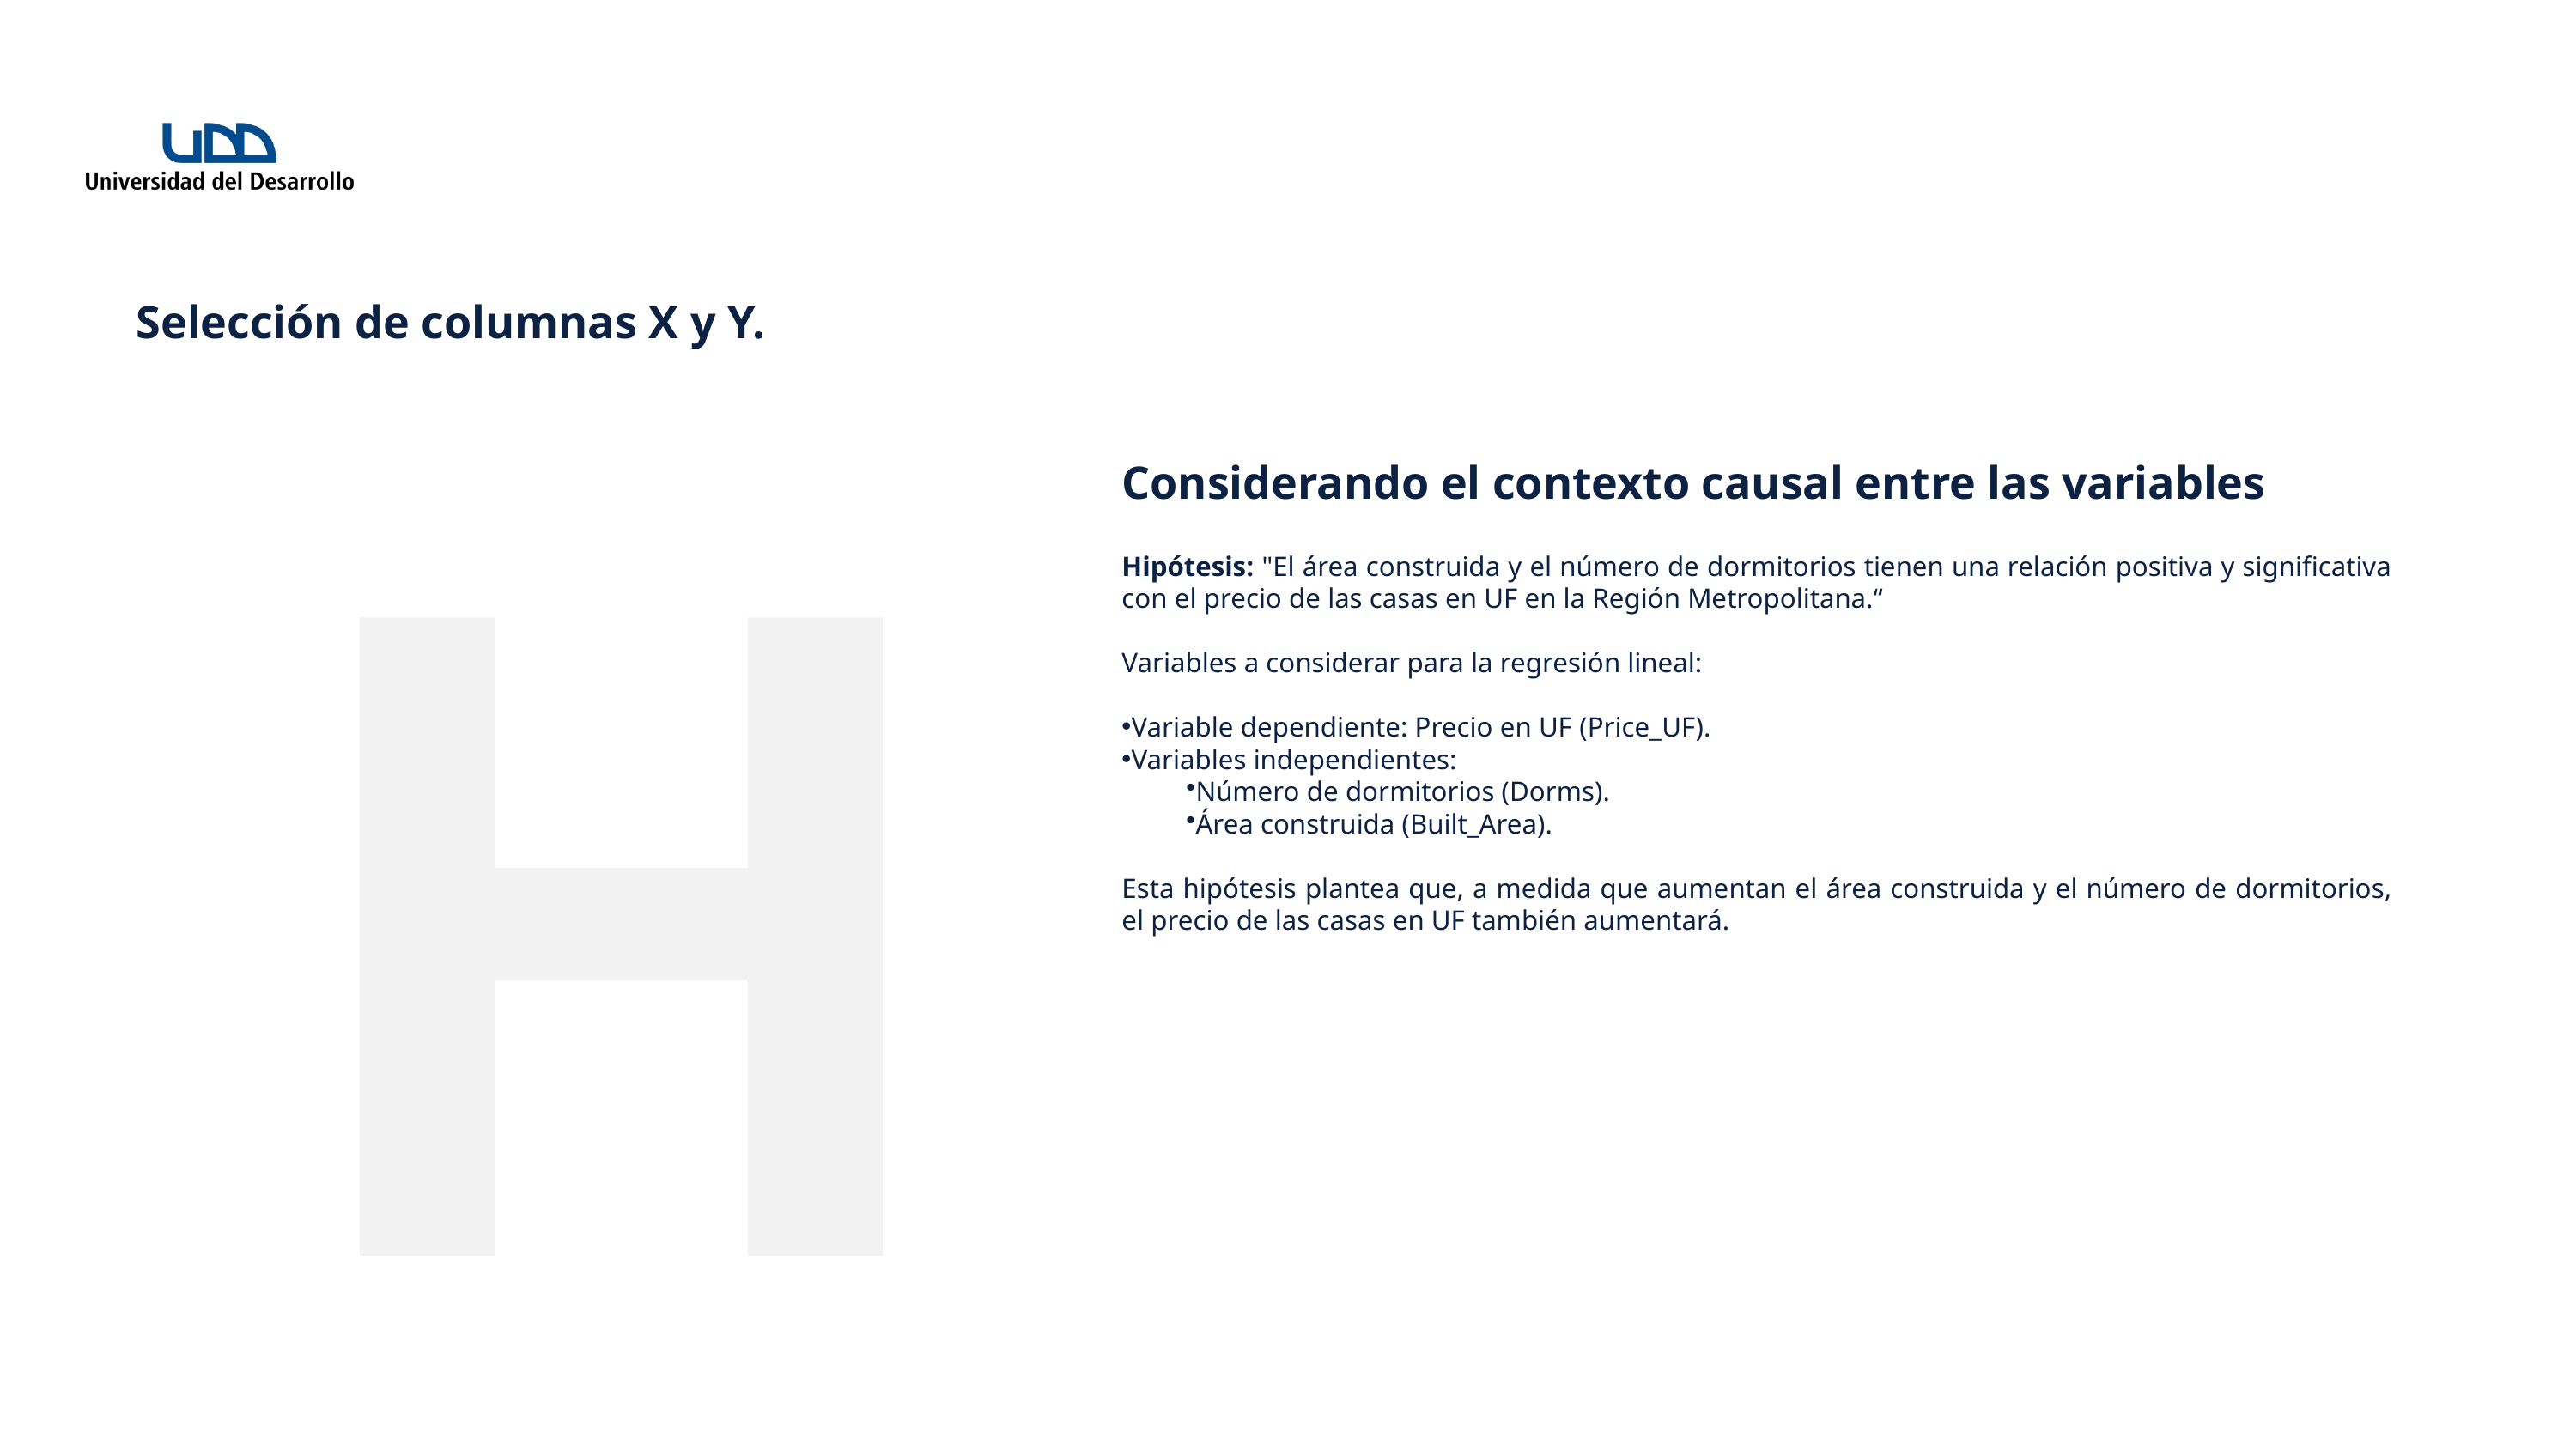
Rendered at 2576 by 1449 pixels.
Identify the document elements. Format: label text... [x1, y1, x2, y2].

text_box Considerando el contexto causal entre las variables Hipótesis: "El área construida y el número de dormitorios tienen una relación positiva y significativa con el precio de las casas en UF en la Región Metropolitana.“ Variables a considerar para la regresión lineal: Variable dependiente: Precio en UF (Price_UF). Variables independientes: Número de dormitorios (Dorms). Área construida (Built_Area). Esta hipótesis plantea que, a medida que aumentan el área construida y el número de dormitorios, el precio de las casas en UF también aumentará. [1121, 438, 2394, 978]
text_box H [279, 39, 1039, 1435]
text_box Selección de columnas X y Y. [136, 277, 279, 348]
picture [54, 114, 391, 195]
